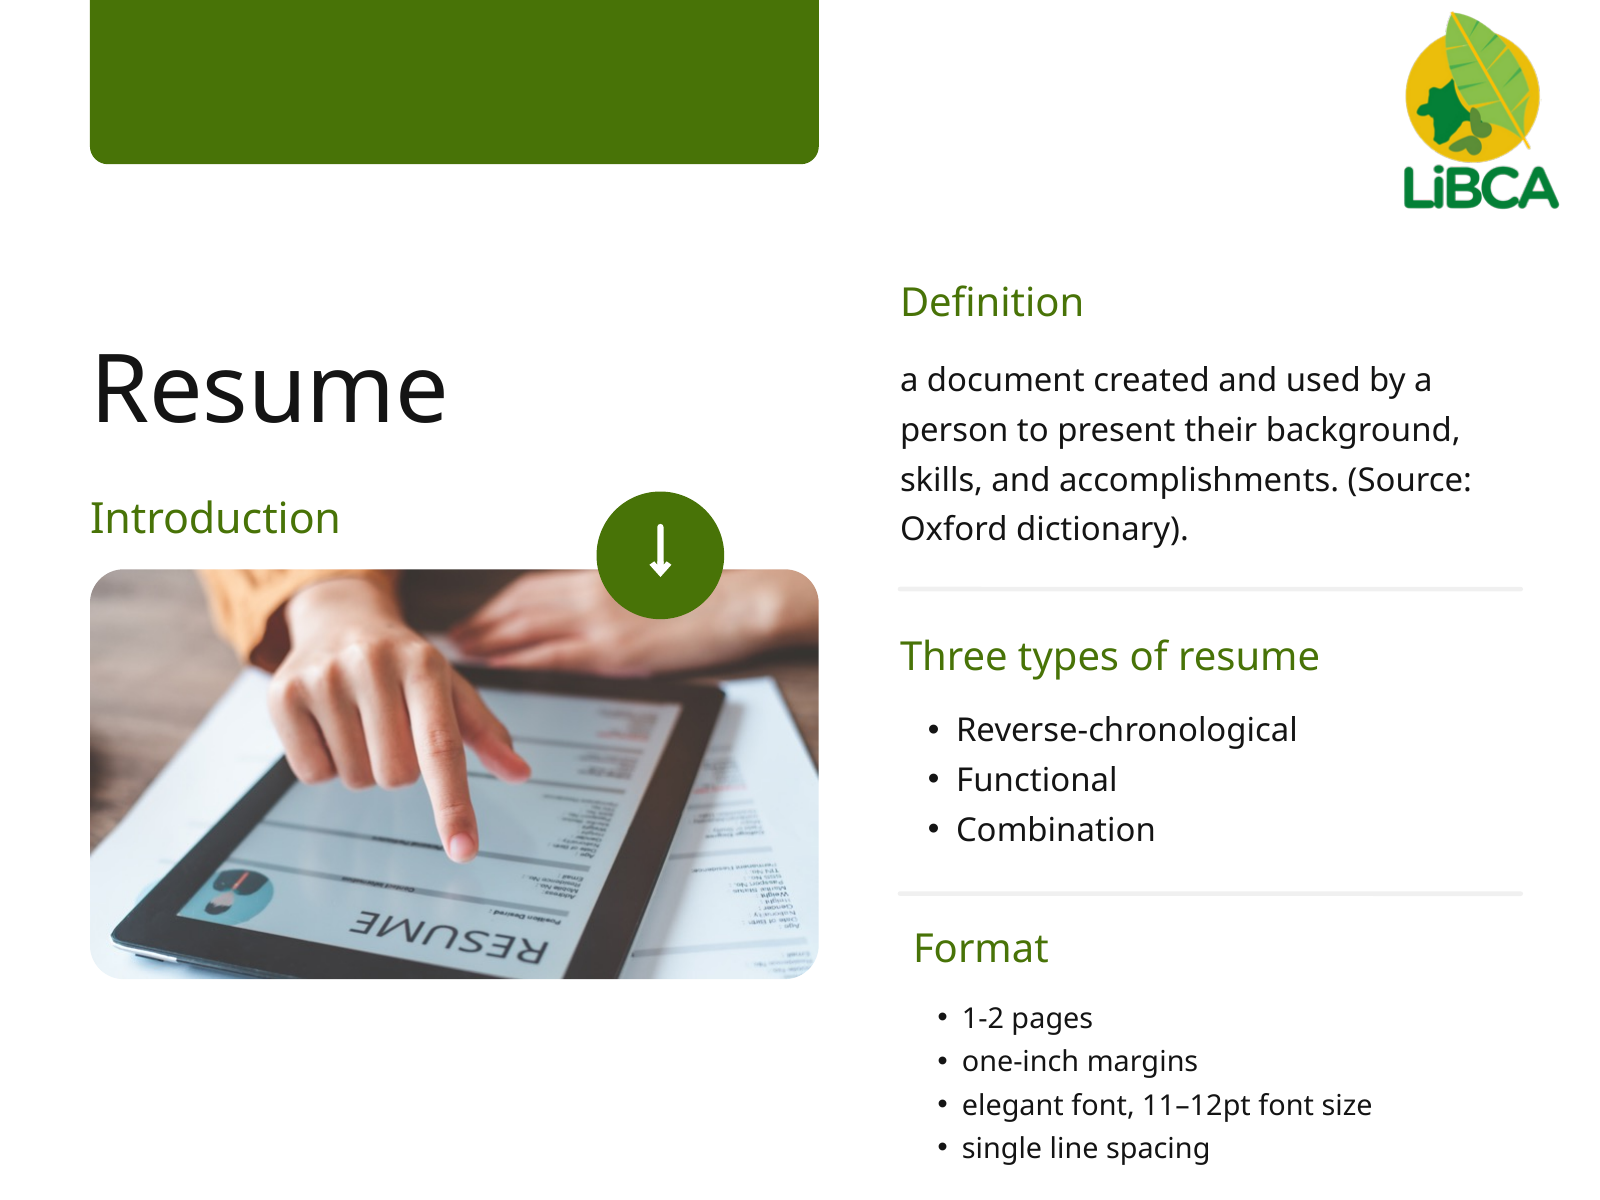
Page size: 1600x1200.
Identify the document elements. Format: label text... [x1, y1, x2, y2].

text_box a document created and used by a person to present their background, skills, and accomplishments. (Source: Oxford dictionary). [900, 348, 1521, 548]
text_box [1391, 1, 1569, 239]
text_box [89, 0, 820, 165]
text_box Format [913, 925, 1405, 971]
text_box 1-2 pages one-inch margins elegant font, 11–12pt font size single line spacing [913, 990, 1556, 1165]
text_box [89, 569, 820, 980]
text_box Three types of resume [900, 634, 1392, 679]
text_box Resume [90, 351, 850, 442]
text_box Reverse-chronological Functional Combination [900, 698, 1543, 898]
text_box Introduction [90, 501, 591, 543]
text_box Definition [899, 280, 1310, 325]
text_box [596, 491, 725, 620]
